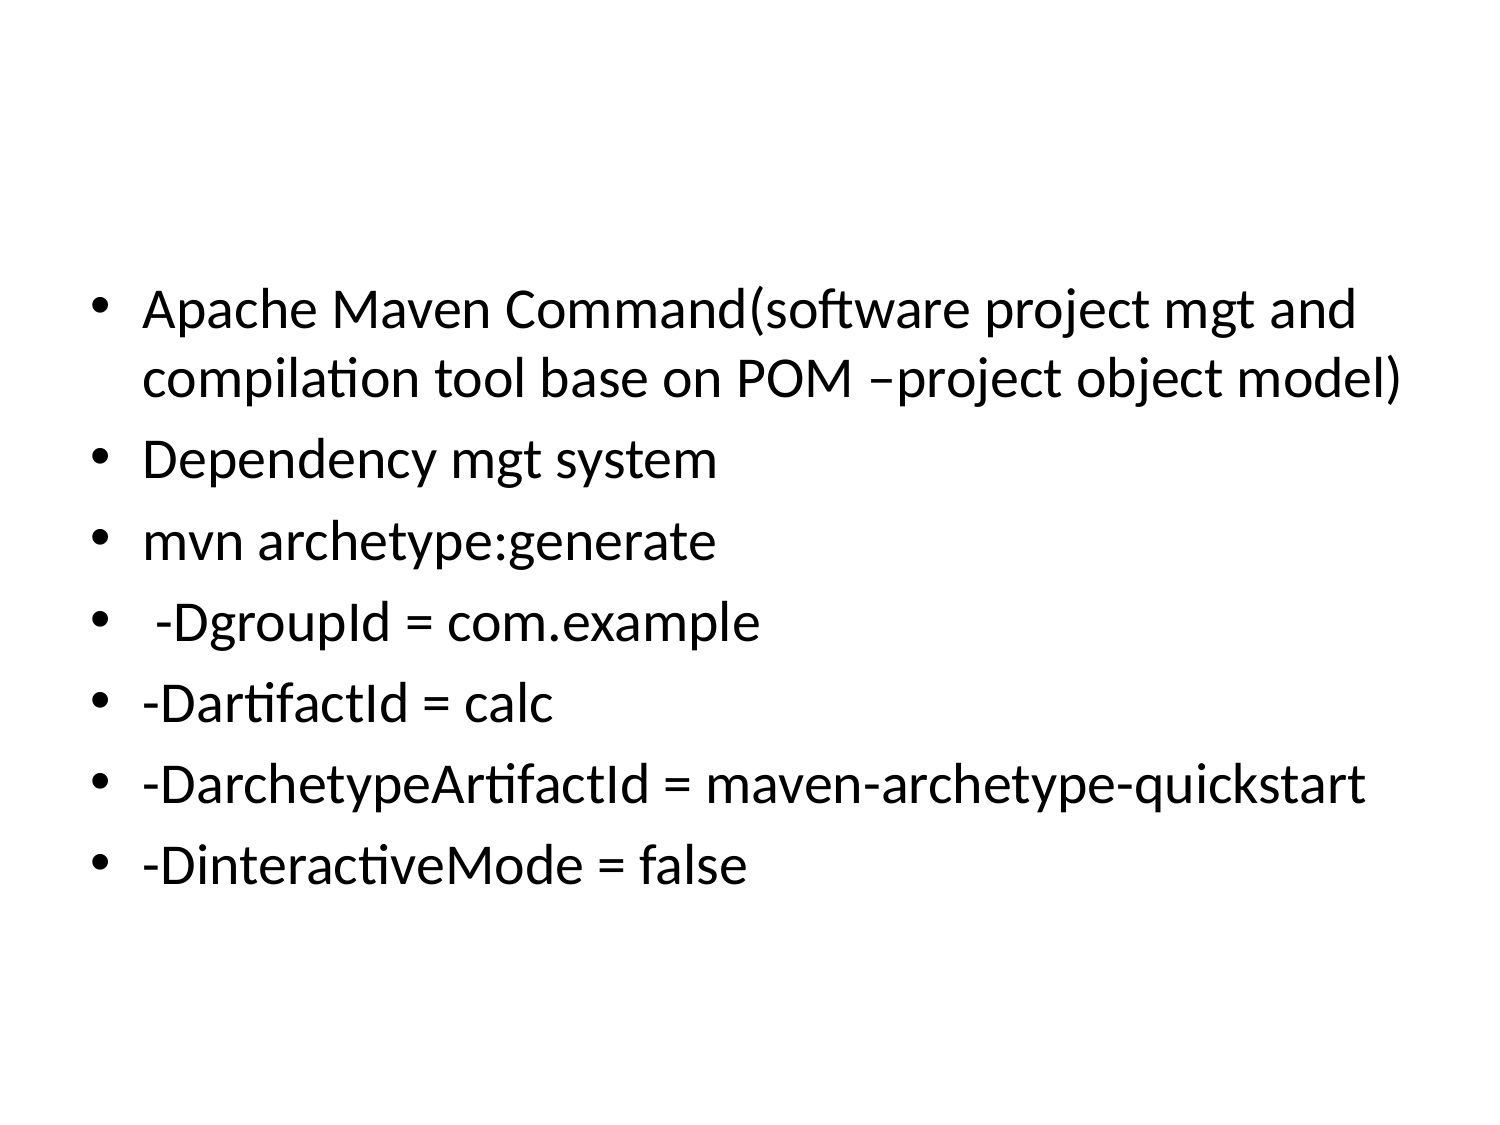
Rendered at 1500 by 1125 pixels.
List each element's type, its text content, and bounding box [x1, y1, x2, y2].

list Apache Maven Command(software project mgt and compilation tool base on POM –project object model) Dependency mgt system mvn archetype:generate -DgroupId = com.example -DartifactId = calc -DarchetypeArtifactId = maven-archetype-quickstart -DinteractiveMode = false [75, 262, 1425, 1005]
